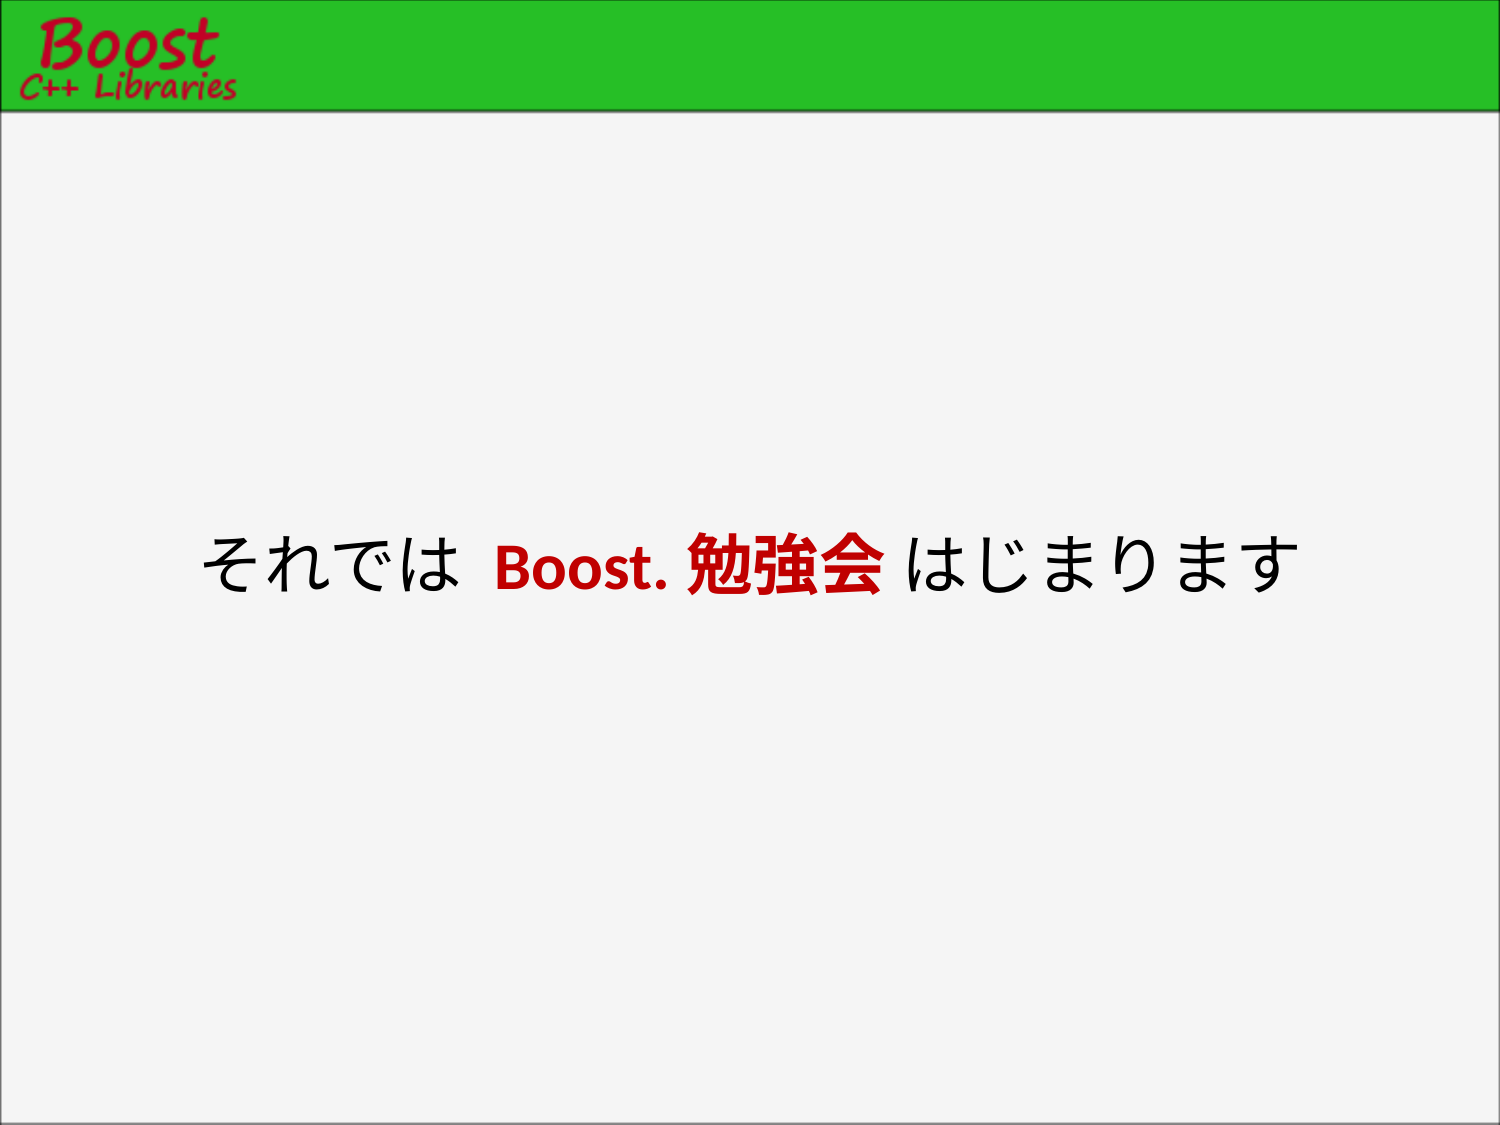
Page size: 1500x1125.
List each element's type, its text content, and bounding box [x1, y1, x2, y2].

picture [0, 0, 1500, 1125]
list それでは Boost.勉強会 はじまります [75, 515, 1425, 646]
